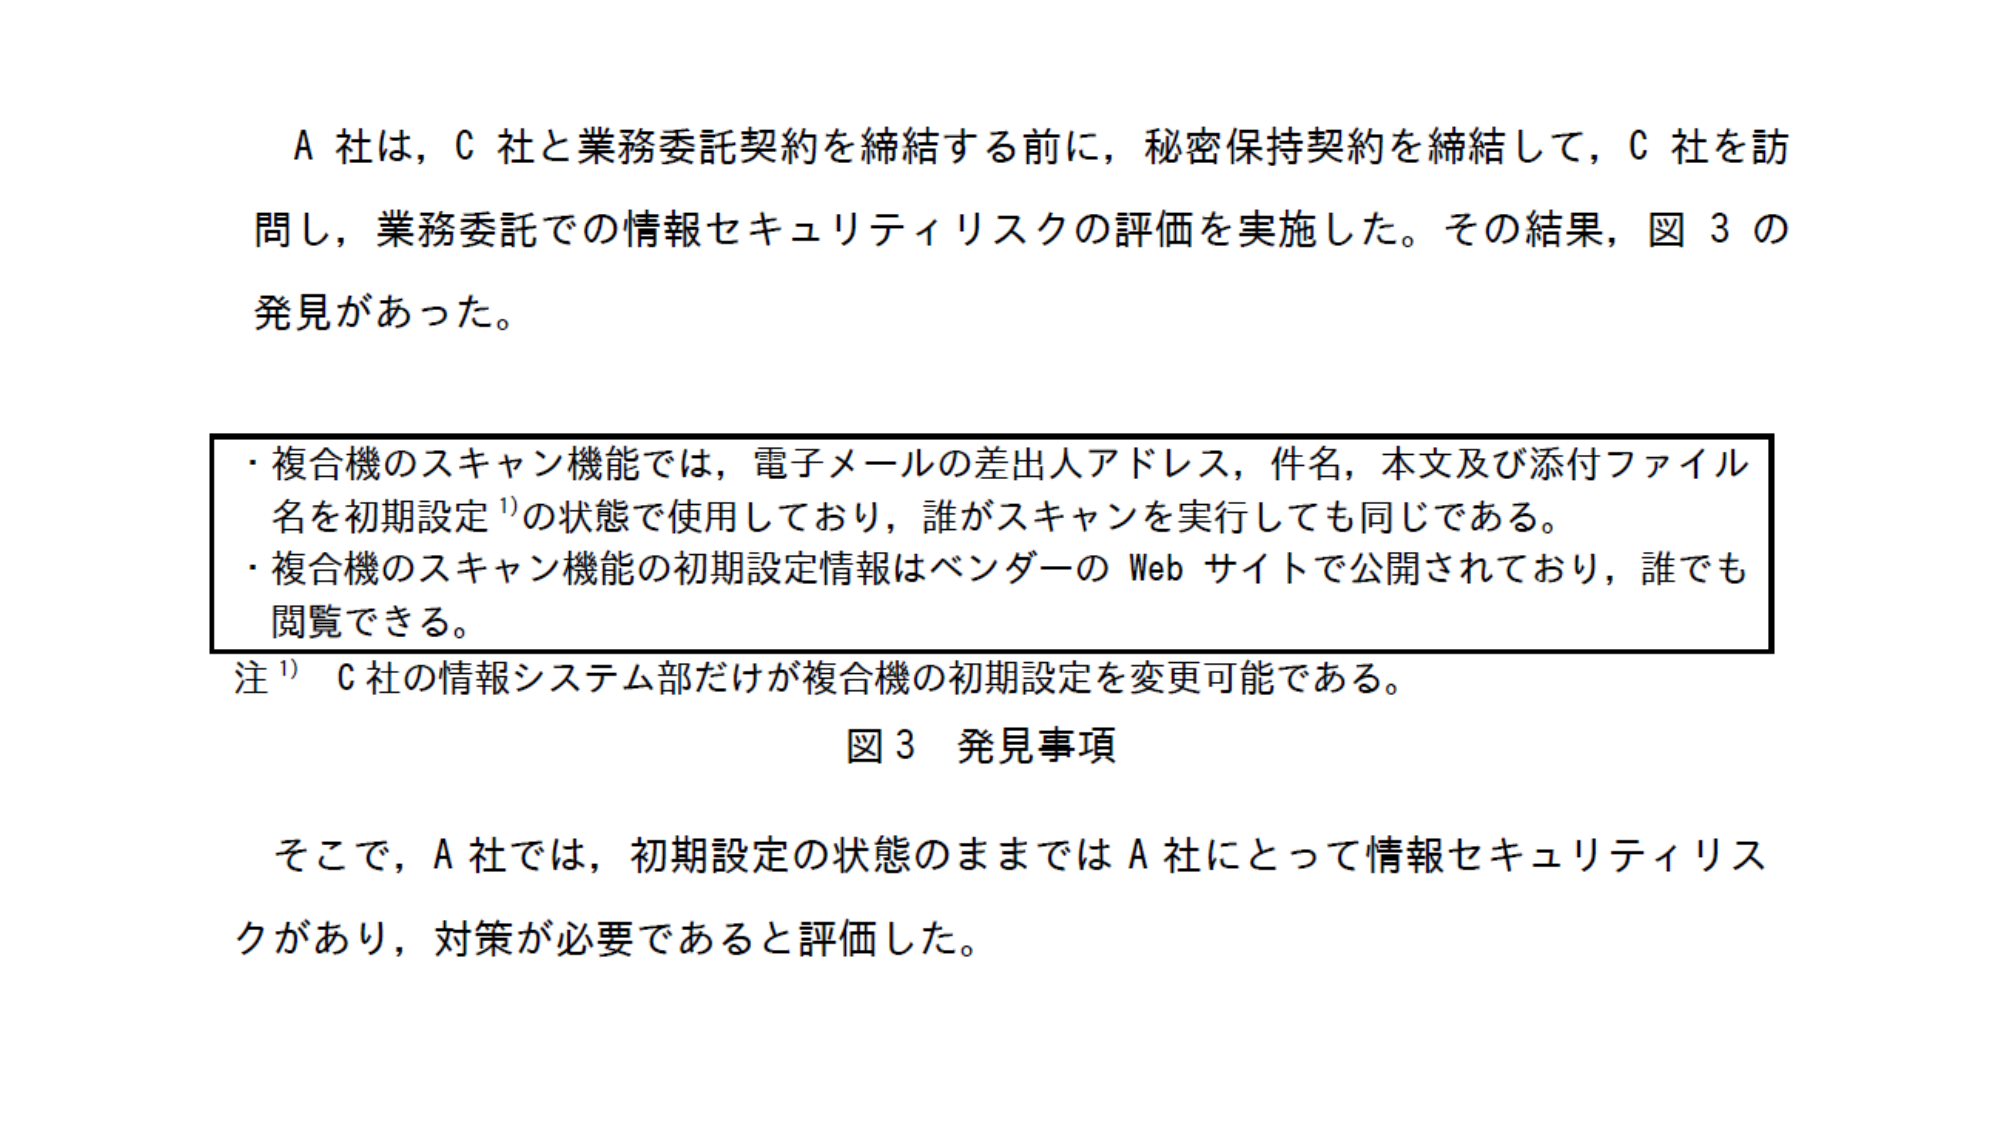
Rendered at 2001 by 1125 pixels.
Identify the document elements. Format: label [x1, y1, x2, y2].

text_box [198, 105, 1801, 993]
